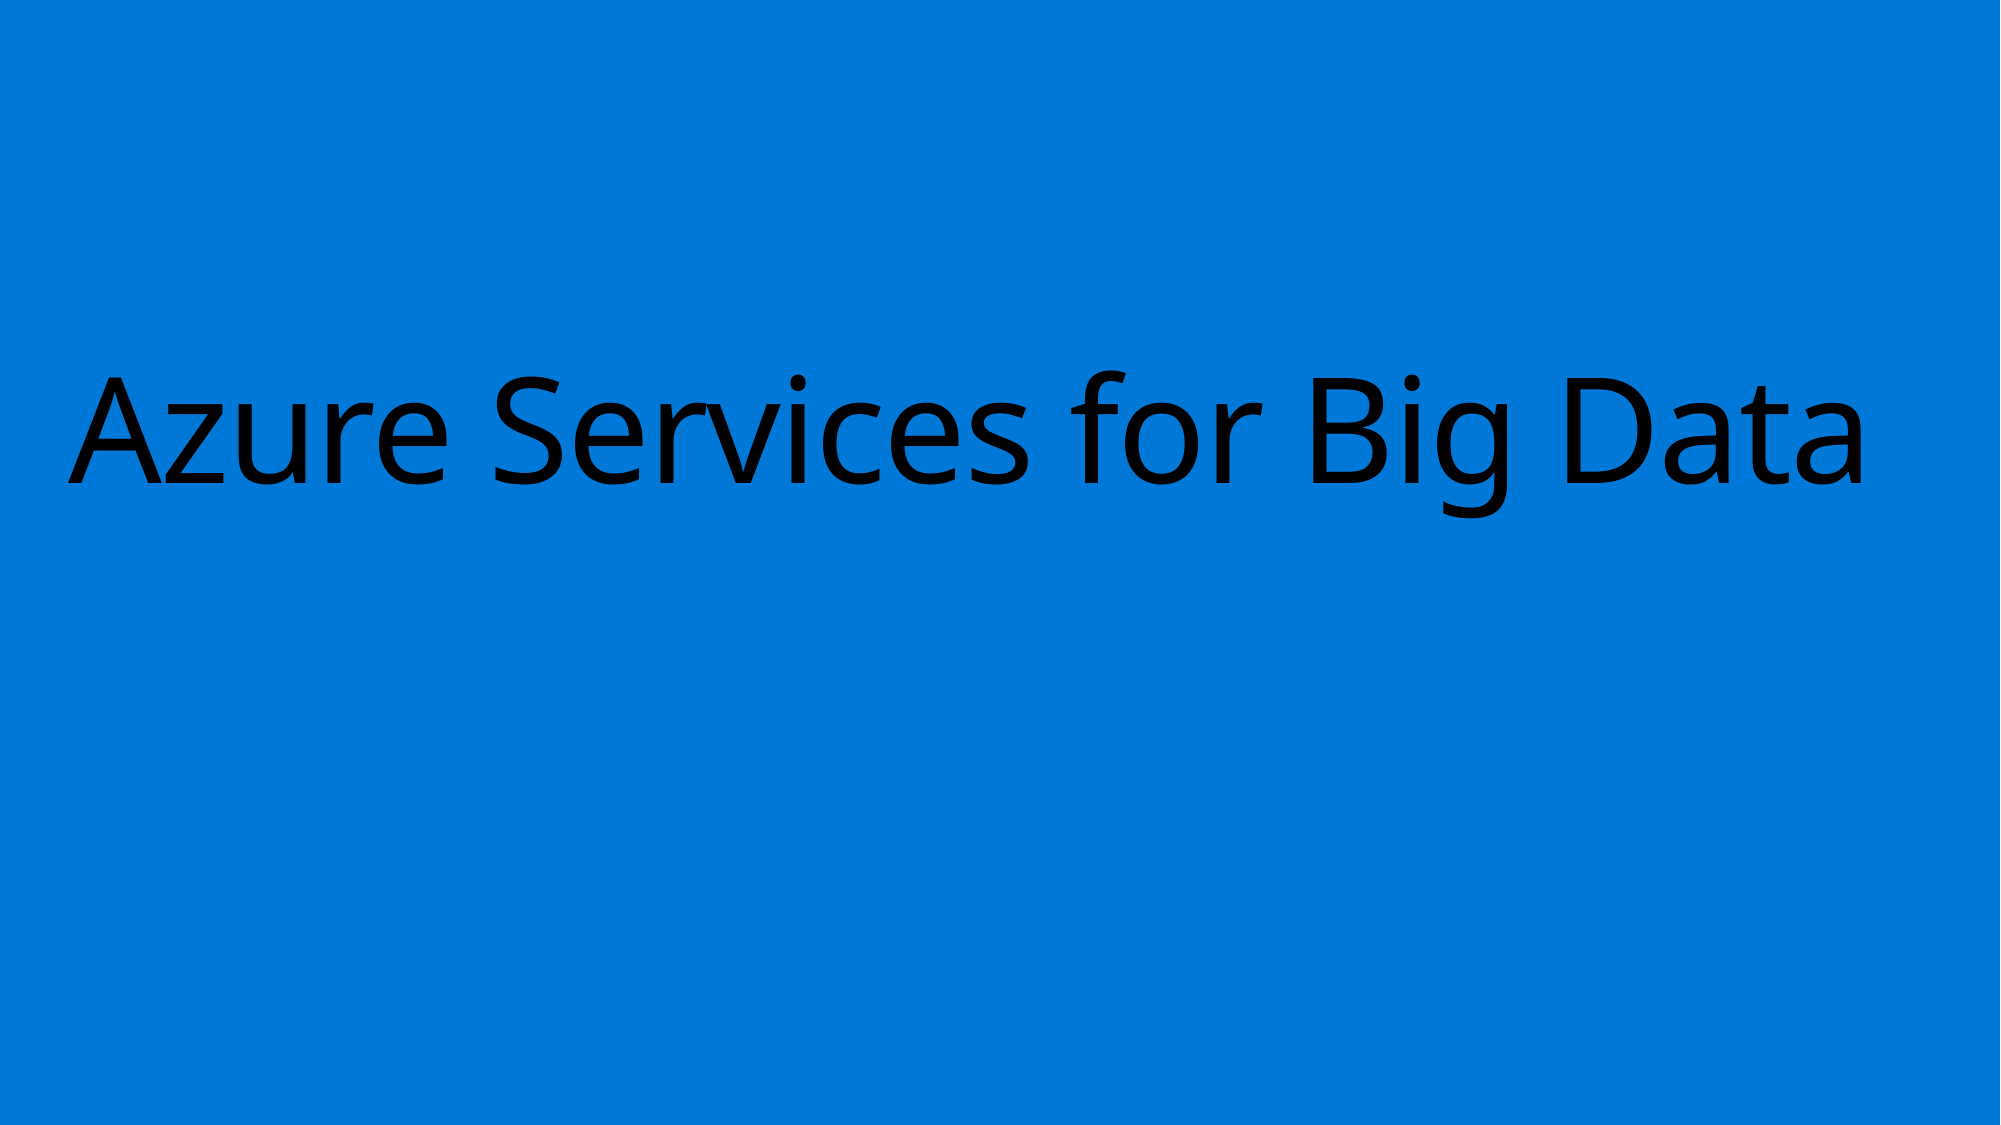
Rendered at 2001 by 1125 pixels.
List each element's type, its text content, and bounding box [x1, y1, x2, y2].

title Azure Services for Big Data [44, 341, 1956, 533]
